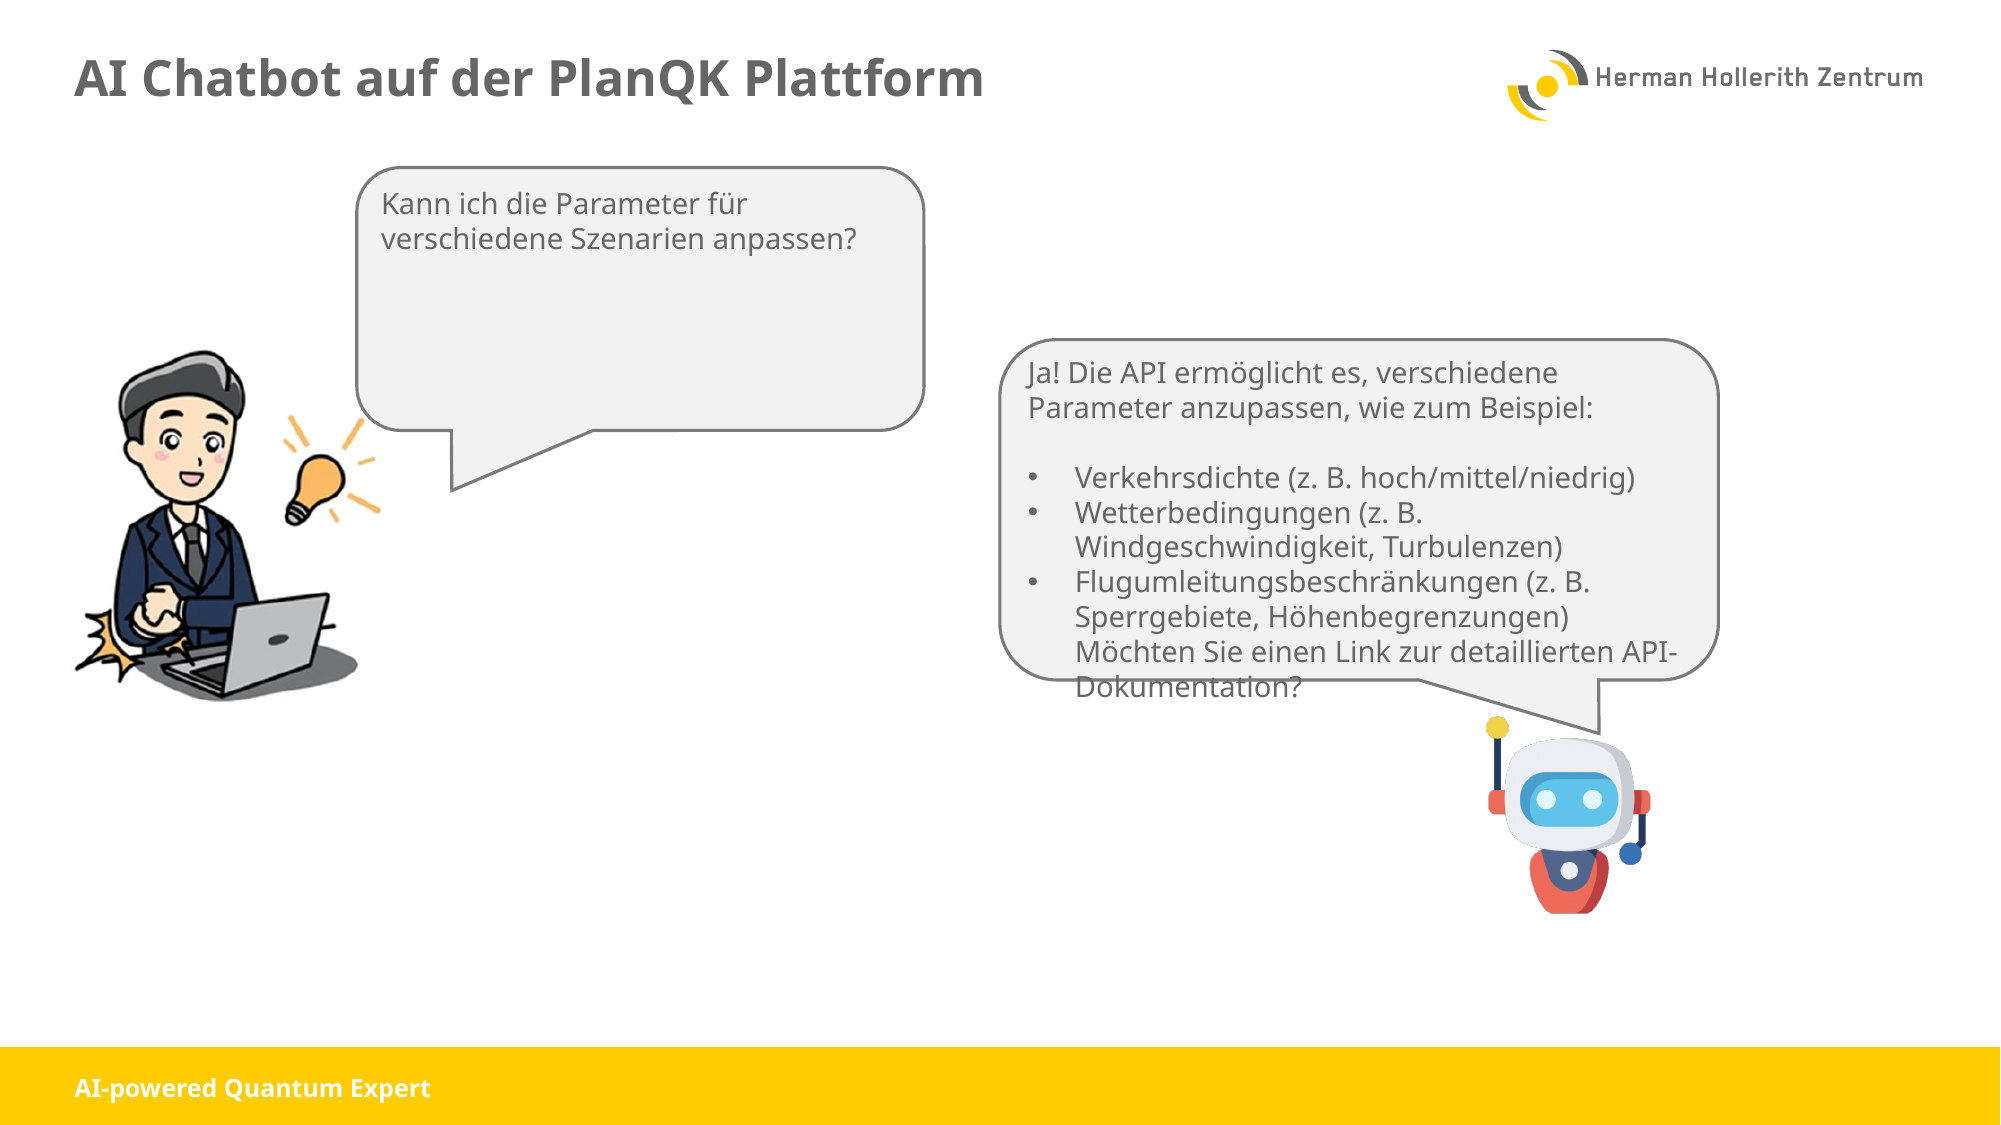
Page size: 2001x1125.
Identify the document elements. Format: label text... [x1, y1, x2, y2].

text_box [998, 357, 1013, 662]
text_box [1027, 338, 1692, 346]
text_box [355, 182, 926, 493]
title AI Chatbot auf der PlanQK Plattform [59, 46, 1471, 250]
text_box [369, 165, 911, 178]
picture [58, 339, 434, 714]
picture [1451, 684, 1685, 917]
picture [1507, 49, 1926, 121]
text_box [1706, 358, 1721, 662]
footer AI-powered Quantum Expert [59, 1074, 735, 1106]
text_box Ja! Die API ermöglicht es, verschiedene Parameter anzupassen, wie zum Beispiel: Verkehrsdichte (z. B. hoch/mittel/niedrig) Wetterbedingungen (z. B. Windgeschwindigkeit, Turbulenzen) Flugumleitungsbeschränkungen (z. B. Sperrgebiete, Höhenbegrenzungen) Möchten Sie einen Link zur detaillierten API-Dokumentation? [1013, 346, 1706, 711]
text_box Kann ich die Parameter für verschiedene Szenarien anpassen? [366, 178, 934, 263]
